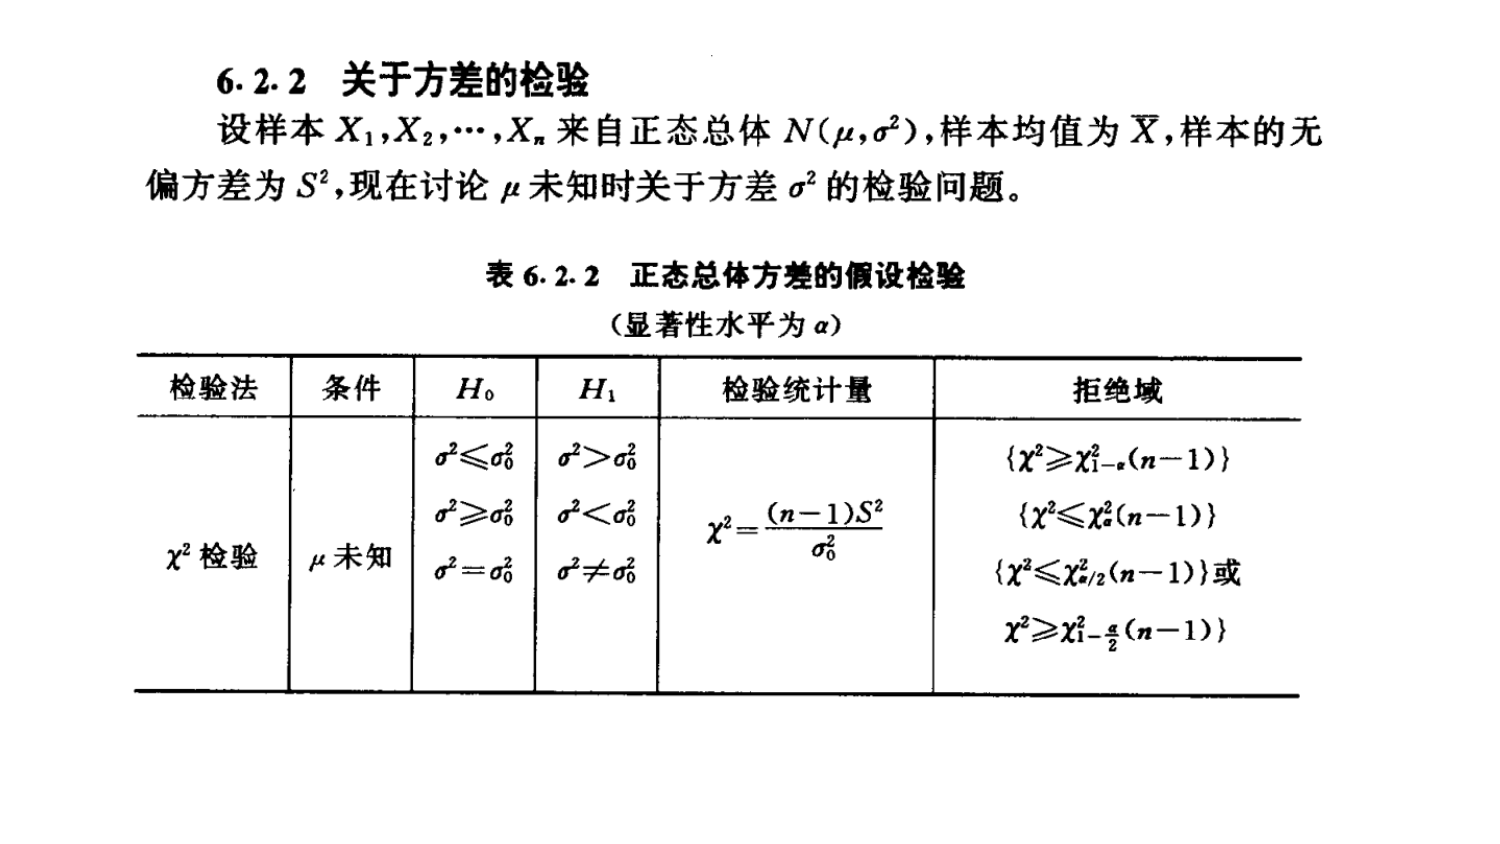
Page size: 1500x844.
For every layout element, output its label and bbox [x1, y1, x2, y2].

picture [64, 55, 1369, 212]
picture [97, 244, 1403, 711]
